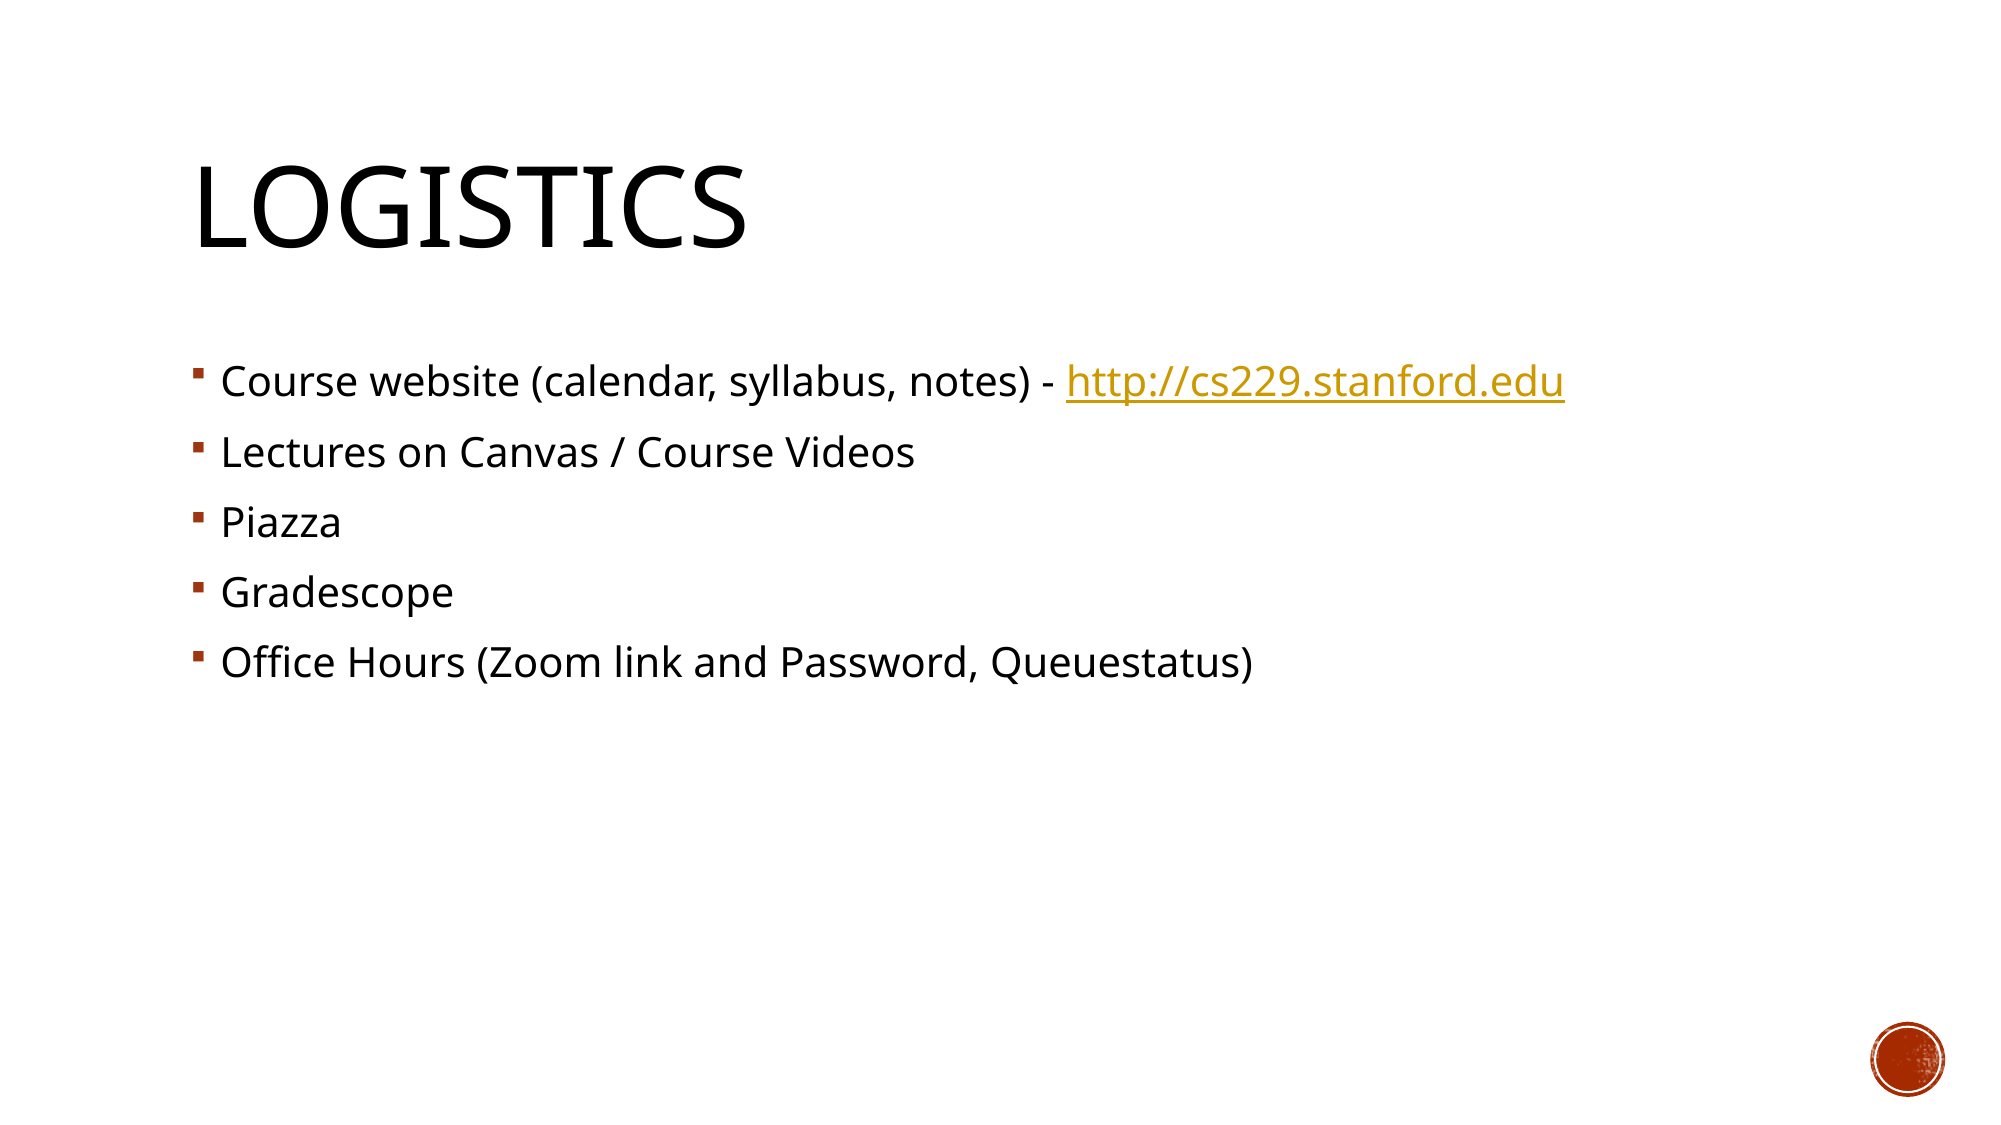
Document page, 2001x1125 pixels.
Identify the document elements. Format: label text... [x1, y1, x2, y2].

title Logistics [175, 79, 1826, 344]
list Course website (calendar, syllabus, notes) - http://cs229.stanford.edu Lectures on Canvas / Course Videos Piazza Gradescope Office Hours (Zoom link and Password, Queuestatus) [175, 348, 1826, 1013]
